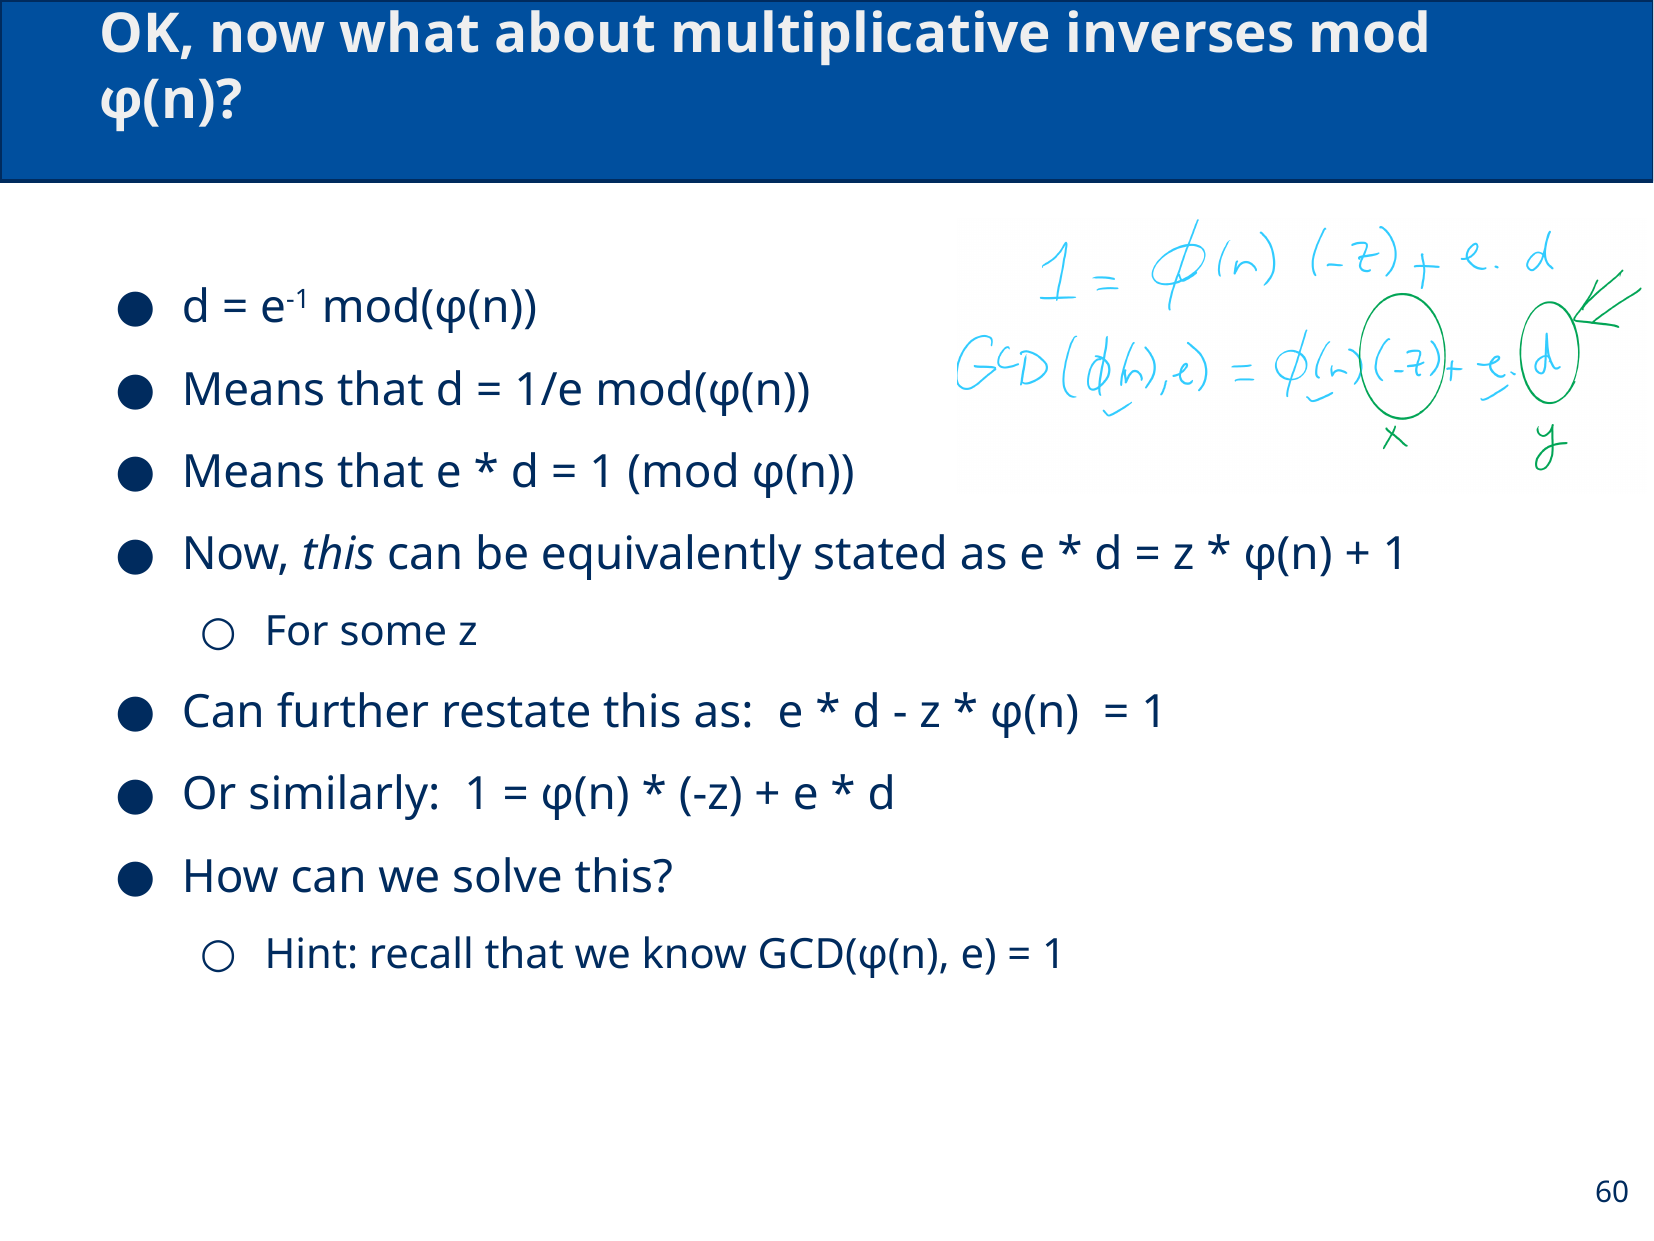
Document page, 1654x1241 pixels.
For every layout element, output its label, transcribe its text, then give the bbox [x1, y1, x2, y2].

title OK, now what about multiplicative inverses mod φ(n)? [82, 36, 1571, 146]
slide_number 60 [1546, 1145, 1647, 1241]
picture [957, 218, 1647, 494]
list d = e-1 mod(φ(n)) Means that d = 1/e mod(φ(n)) Means that e * d = 1 (mod φ(n)) Now, this can be equivalently stated as e * d = z * φ(n) + 1 For some z Can further restate this as: e * d - z * φ(n) = 1 Or similarly: 1 = φ(n) * (-z) + e * d How can we solve this? Hint: recall that we know GCD(φ(n), e) = 1 [82, 232, 1571, 1188]
